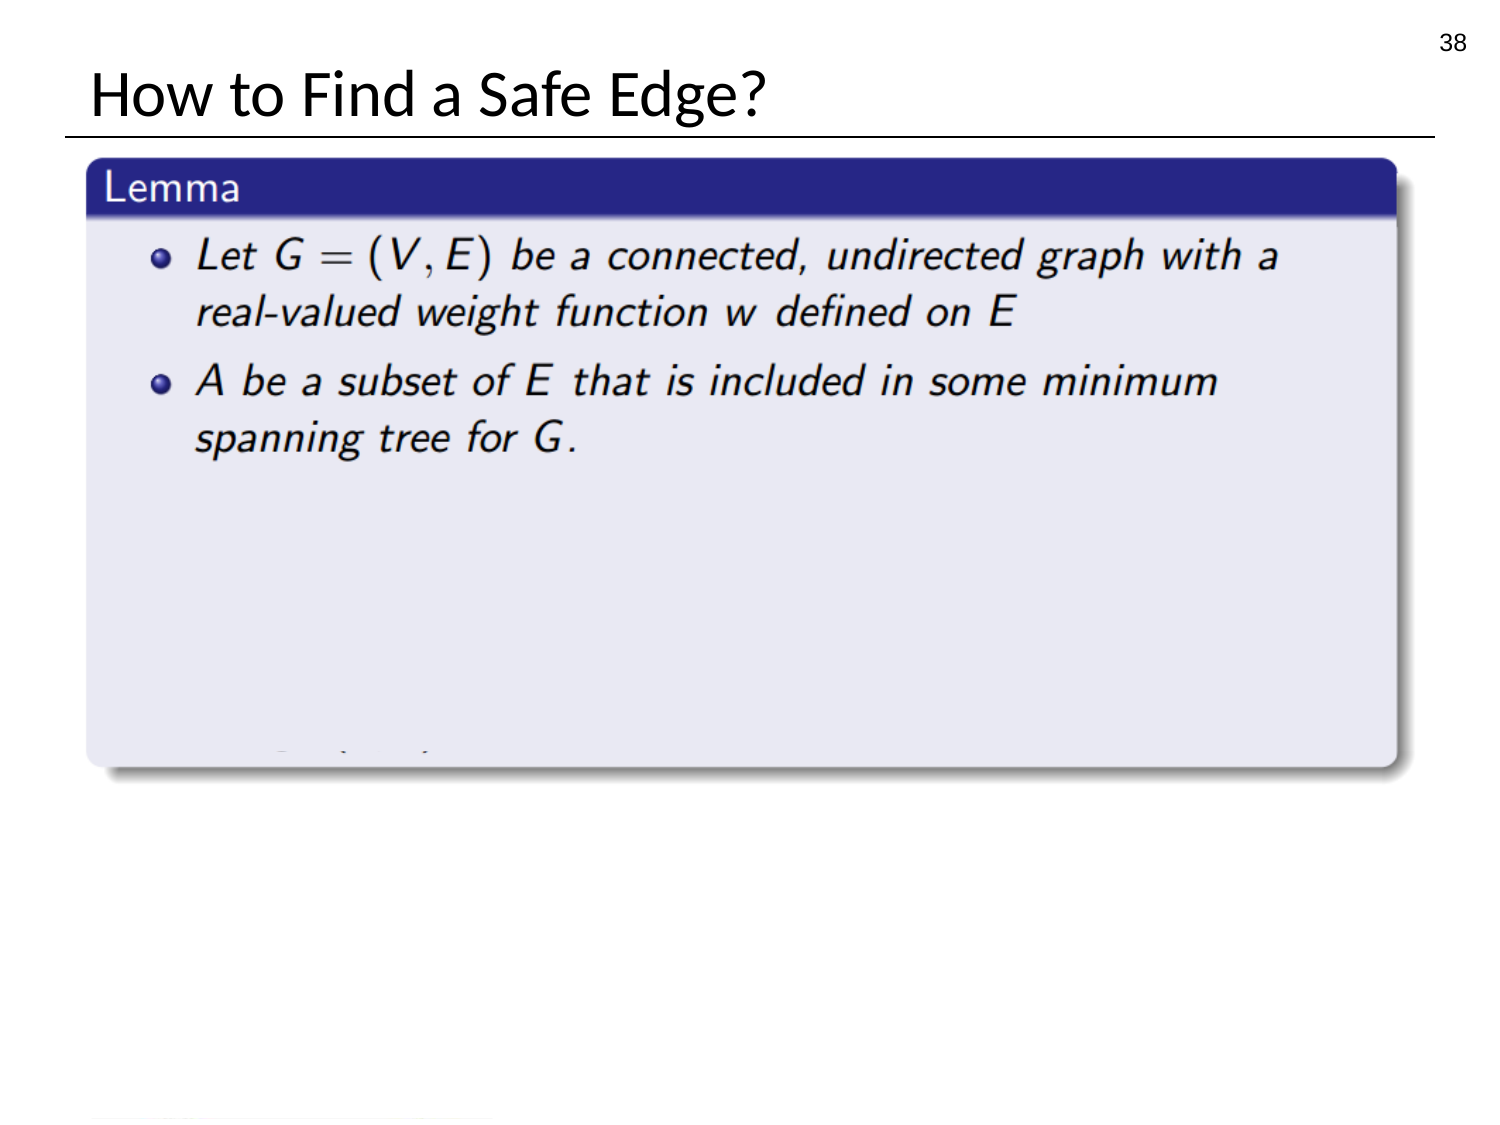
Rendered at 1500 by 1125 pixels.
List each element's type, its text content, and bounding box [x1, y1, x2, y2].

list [74, 148, 1426, 1119]
slide_number 38 [1131, 18, 1483, 62]
title How to Find a Safe Edge? [75, 20, 1425, 138]
